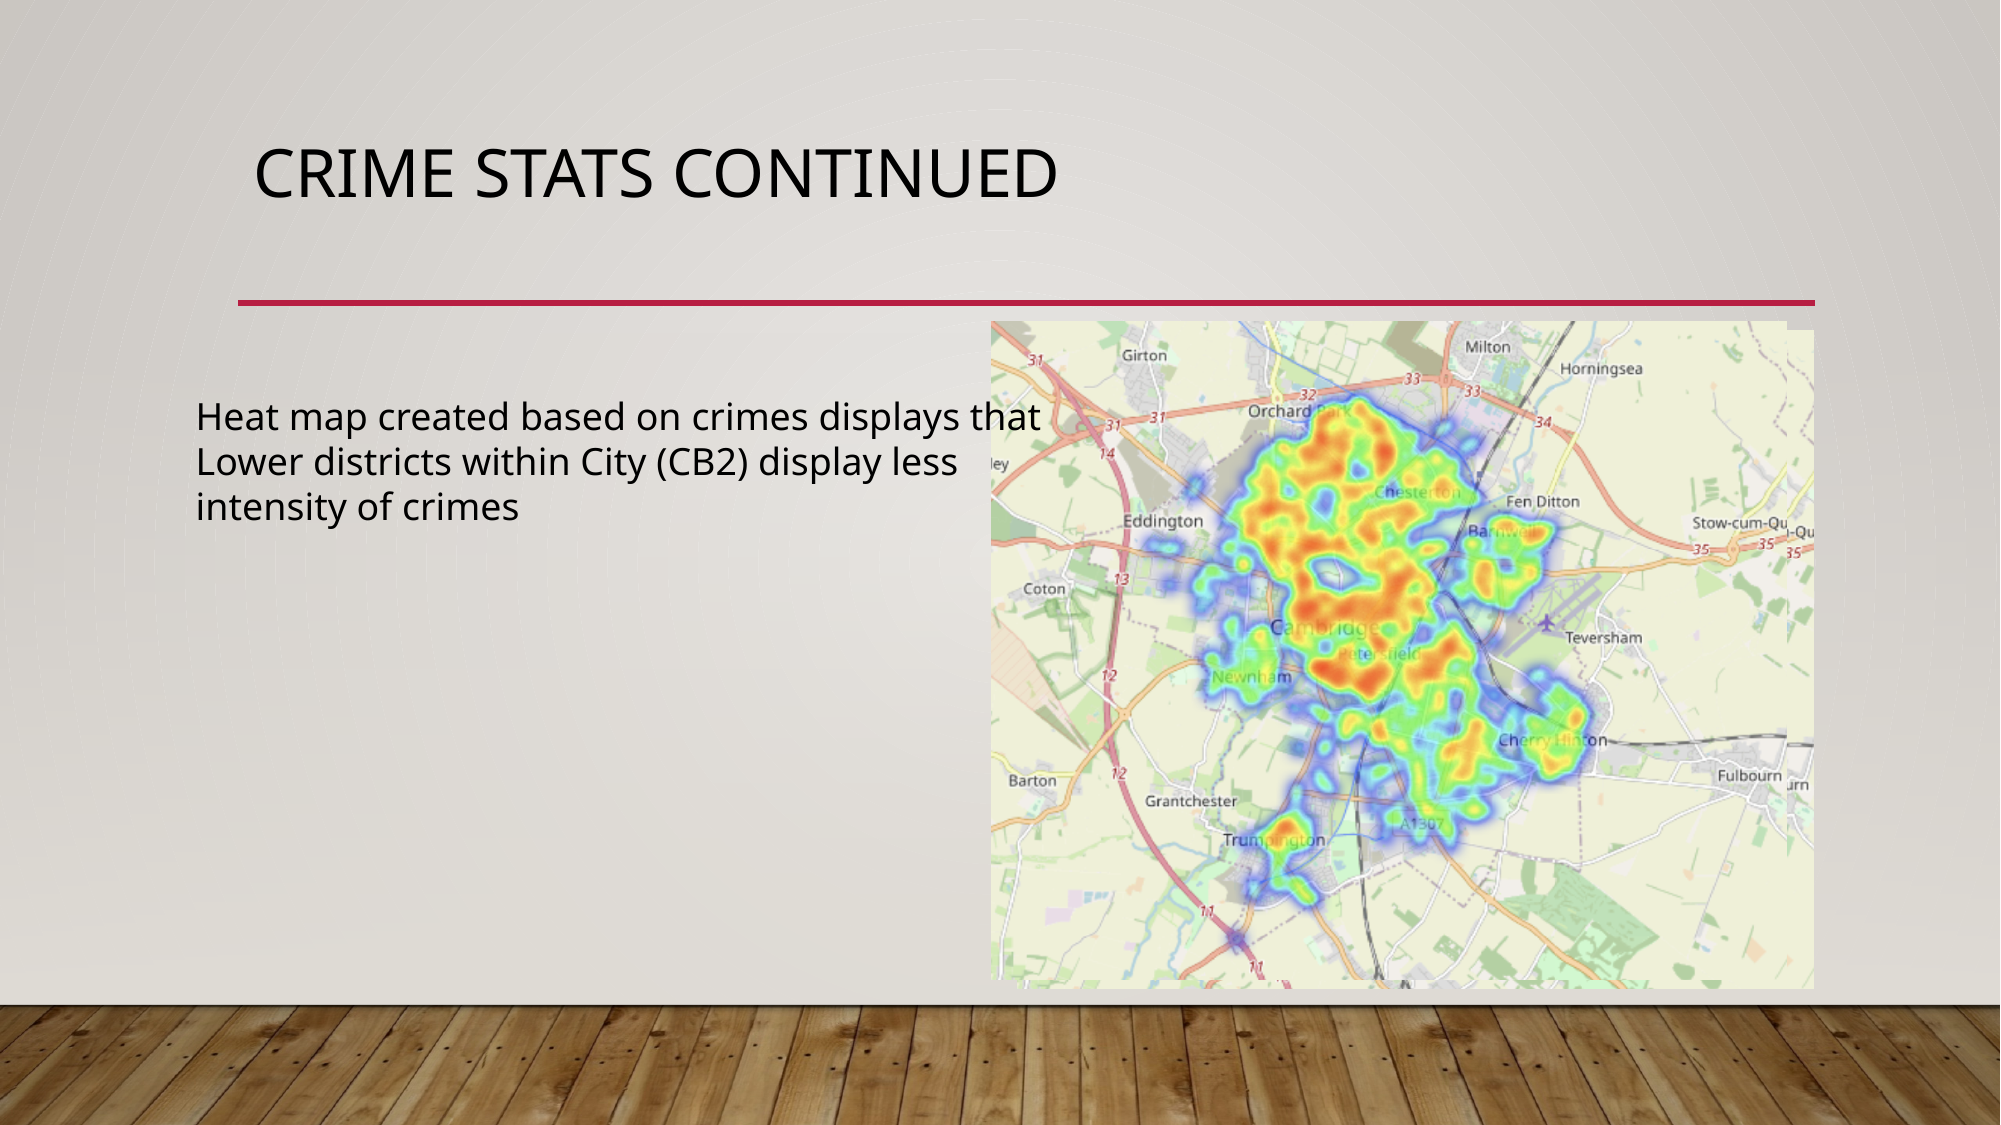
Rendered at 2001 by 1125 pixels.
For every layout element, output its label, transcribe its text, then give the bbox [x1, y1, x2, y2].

picture [0, 1005, 2000, 1125]
text_box Heat map created based on crimes displays that Lower districts within City (CB2) display less intensity of crimes [180, 385, 990, 536]
title Crime Stats Continued [238, 131, 1814, 305]
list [1017, 330, 1814, 989]
picture [990, 320, 1788, 980]
